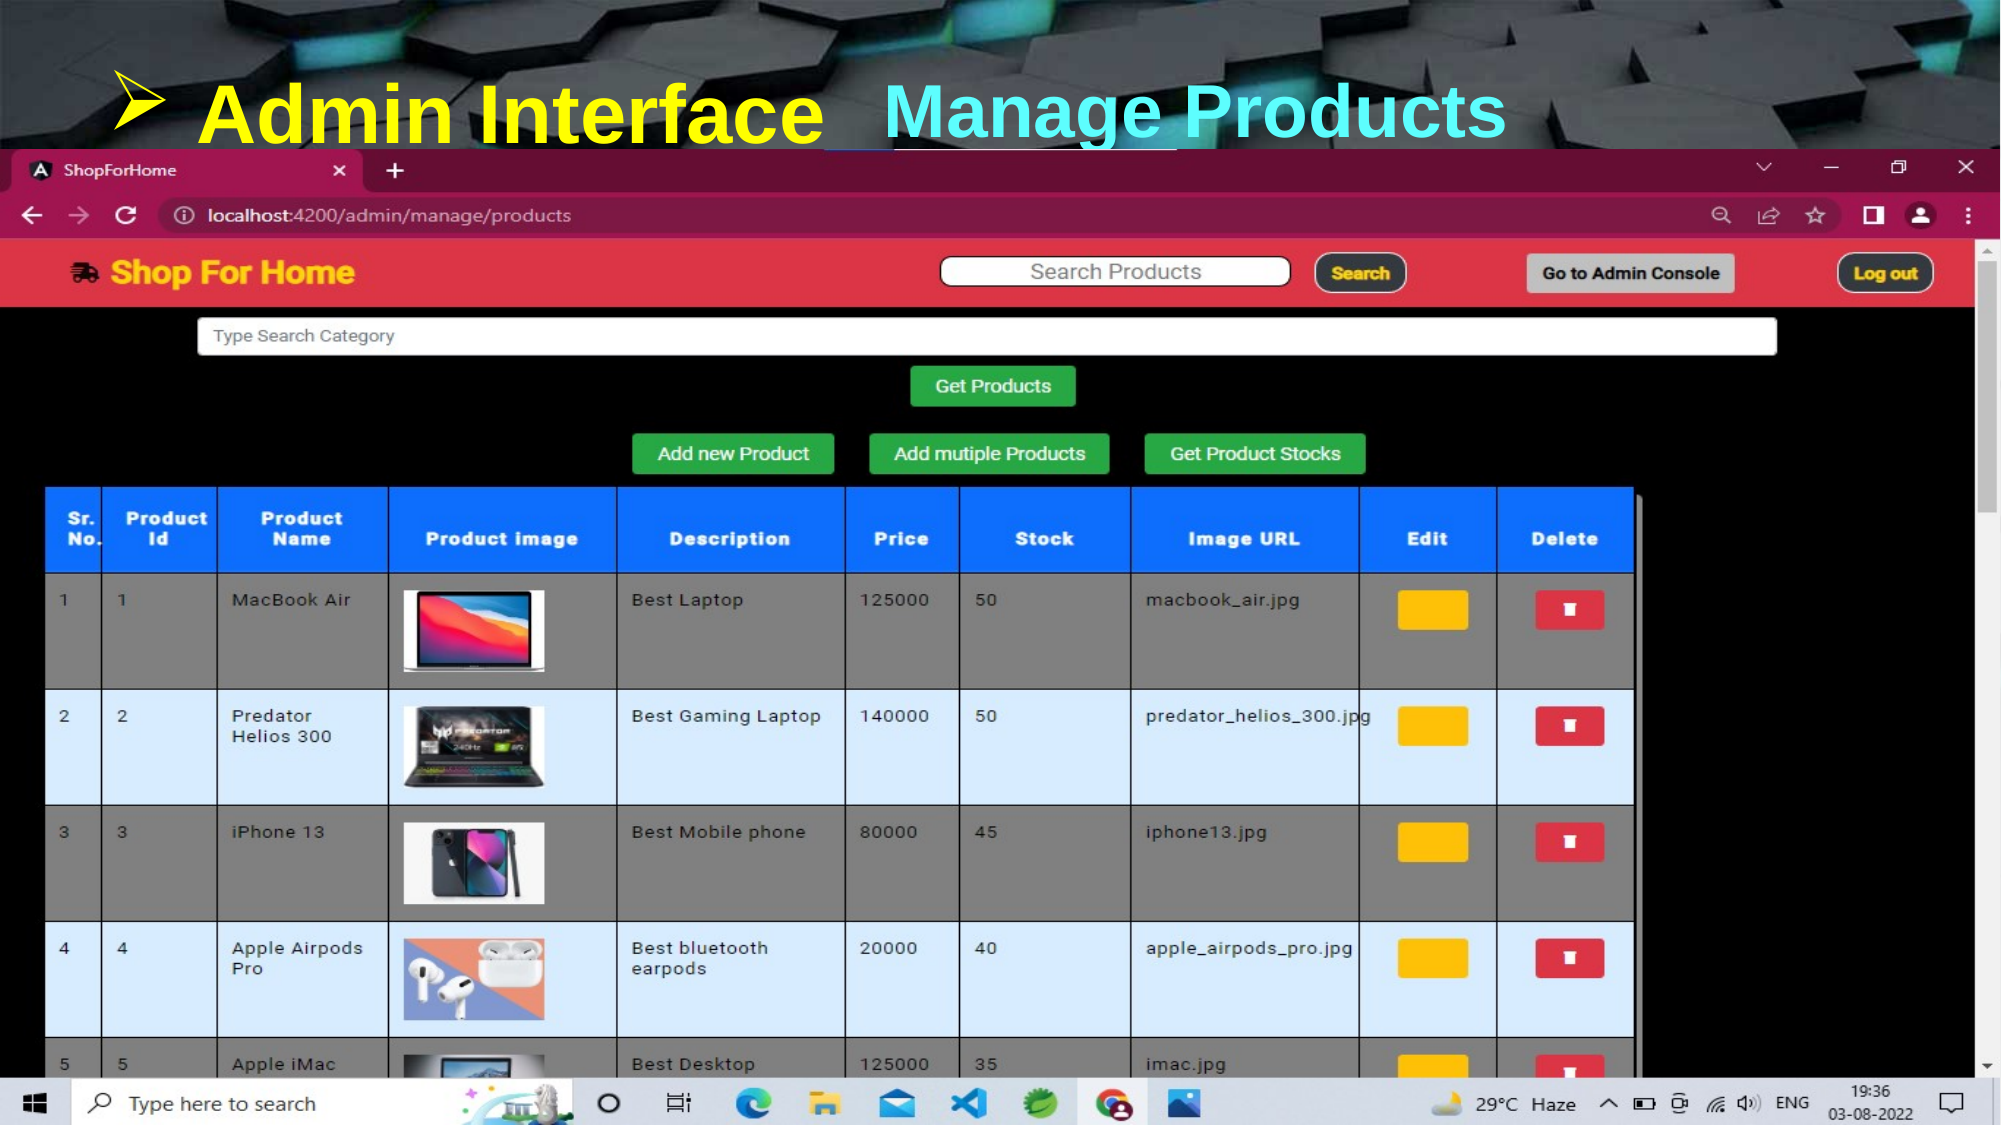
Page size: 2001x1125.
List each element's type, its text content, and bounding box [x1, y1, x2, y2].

text_box Manage Products [848, 55, 1738, 149]
picture [0, 0, 2001, 1125]
text_box Admin Interface [92, 53, 1395, 149]
